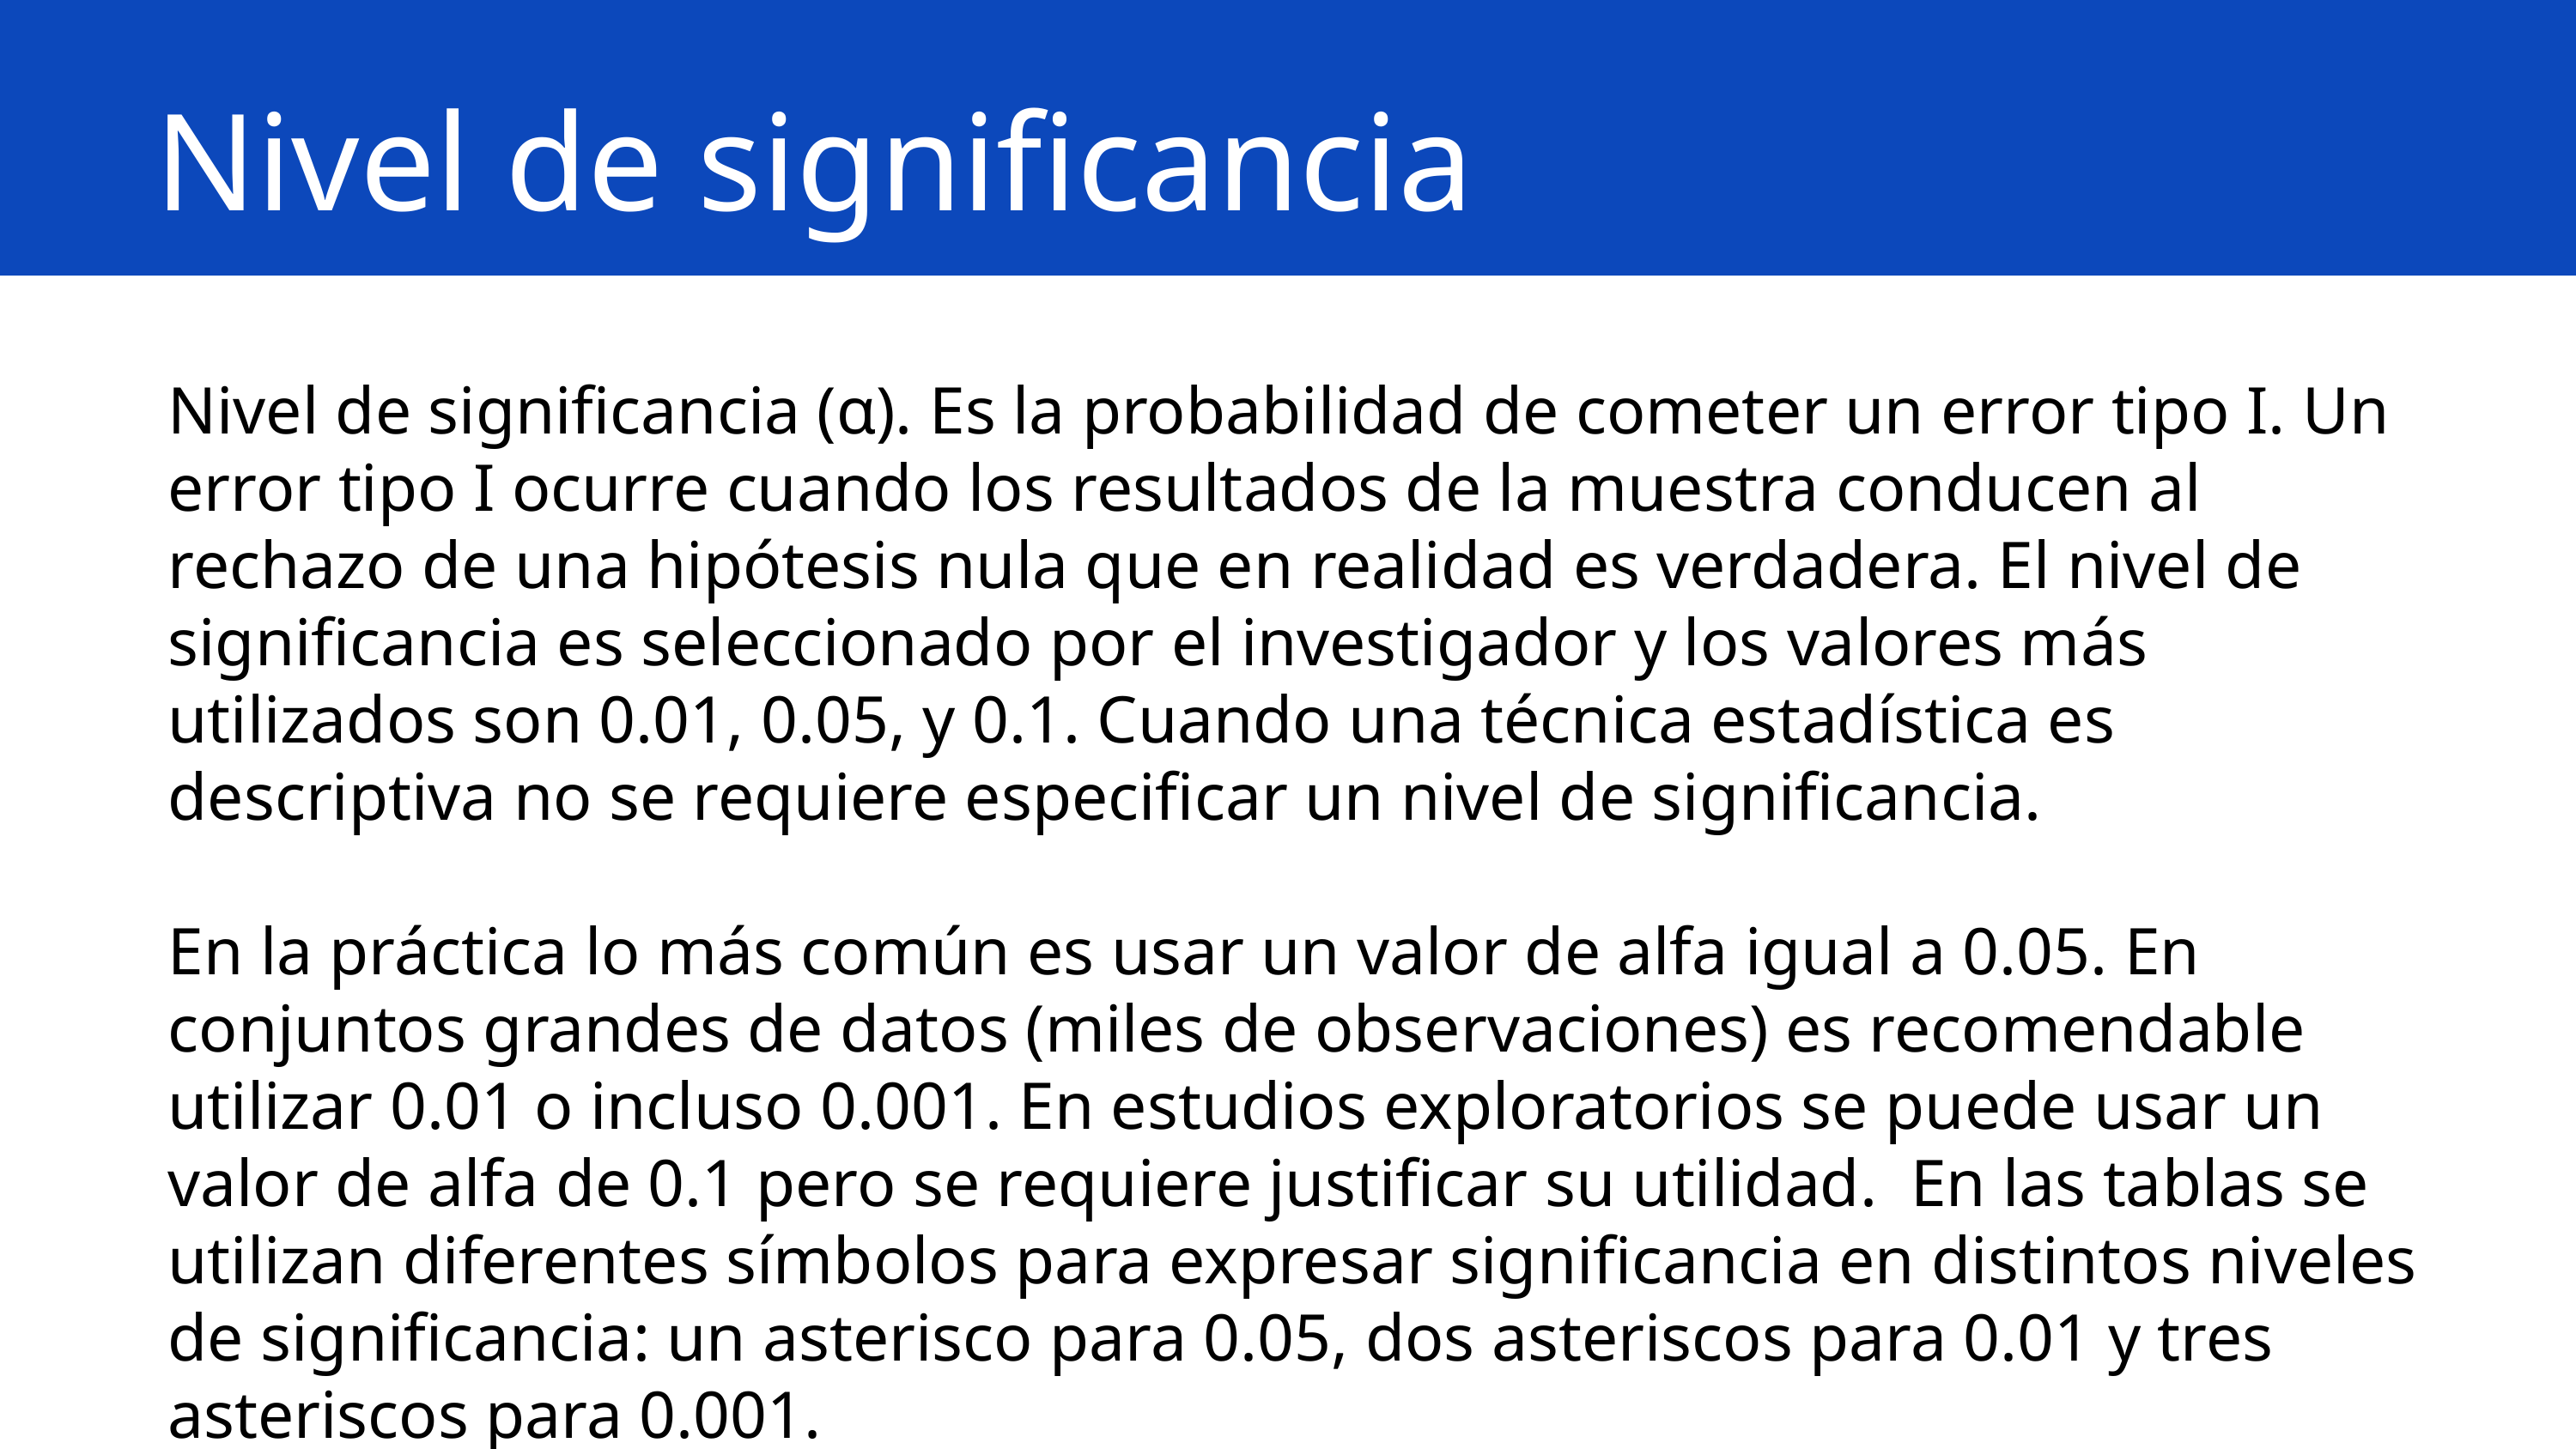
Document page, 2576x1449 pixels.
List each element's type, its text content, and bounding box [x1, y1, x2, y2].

text_box Nivel de significancia [155, 44, 2364, 238]
text_box [0, 0, 2576, 276]
text_box Nivel de significancia (α). Es la probabilidad de cometer un error tipo I. Un error tipo I ocurre cuando los resultados de la muestra conducen al rechazo de una hipótesis nula que en realidad es verdadera. El nivel de significancia es seleccionado por el investigador y los valores más utilizados son 0.01, 0.05, y 0.1. Cuando una técnica estadística es descriptiva no se requiere especificar un nivel de significancia. En la práctica lo más común es usar un valor de alfa igual a 0.05. En conjuntos grandes de datos (miles de observaciones) es recomendable utilizar 0.01 o incluso 0.001. En estudios exploratorios se puede usar un valor de alfa de 0.1 pero se requiere justificar su utilidad. En las tablas se utilizan diferentes símbolos para expresar significancia en distintos niveles de significancia: un asterisco para 0.05, dos asteriscos para 0.01 y tres asteriscos para 0.001. [155, 363, 2454, 1449]
